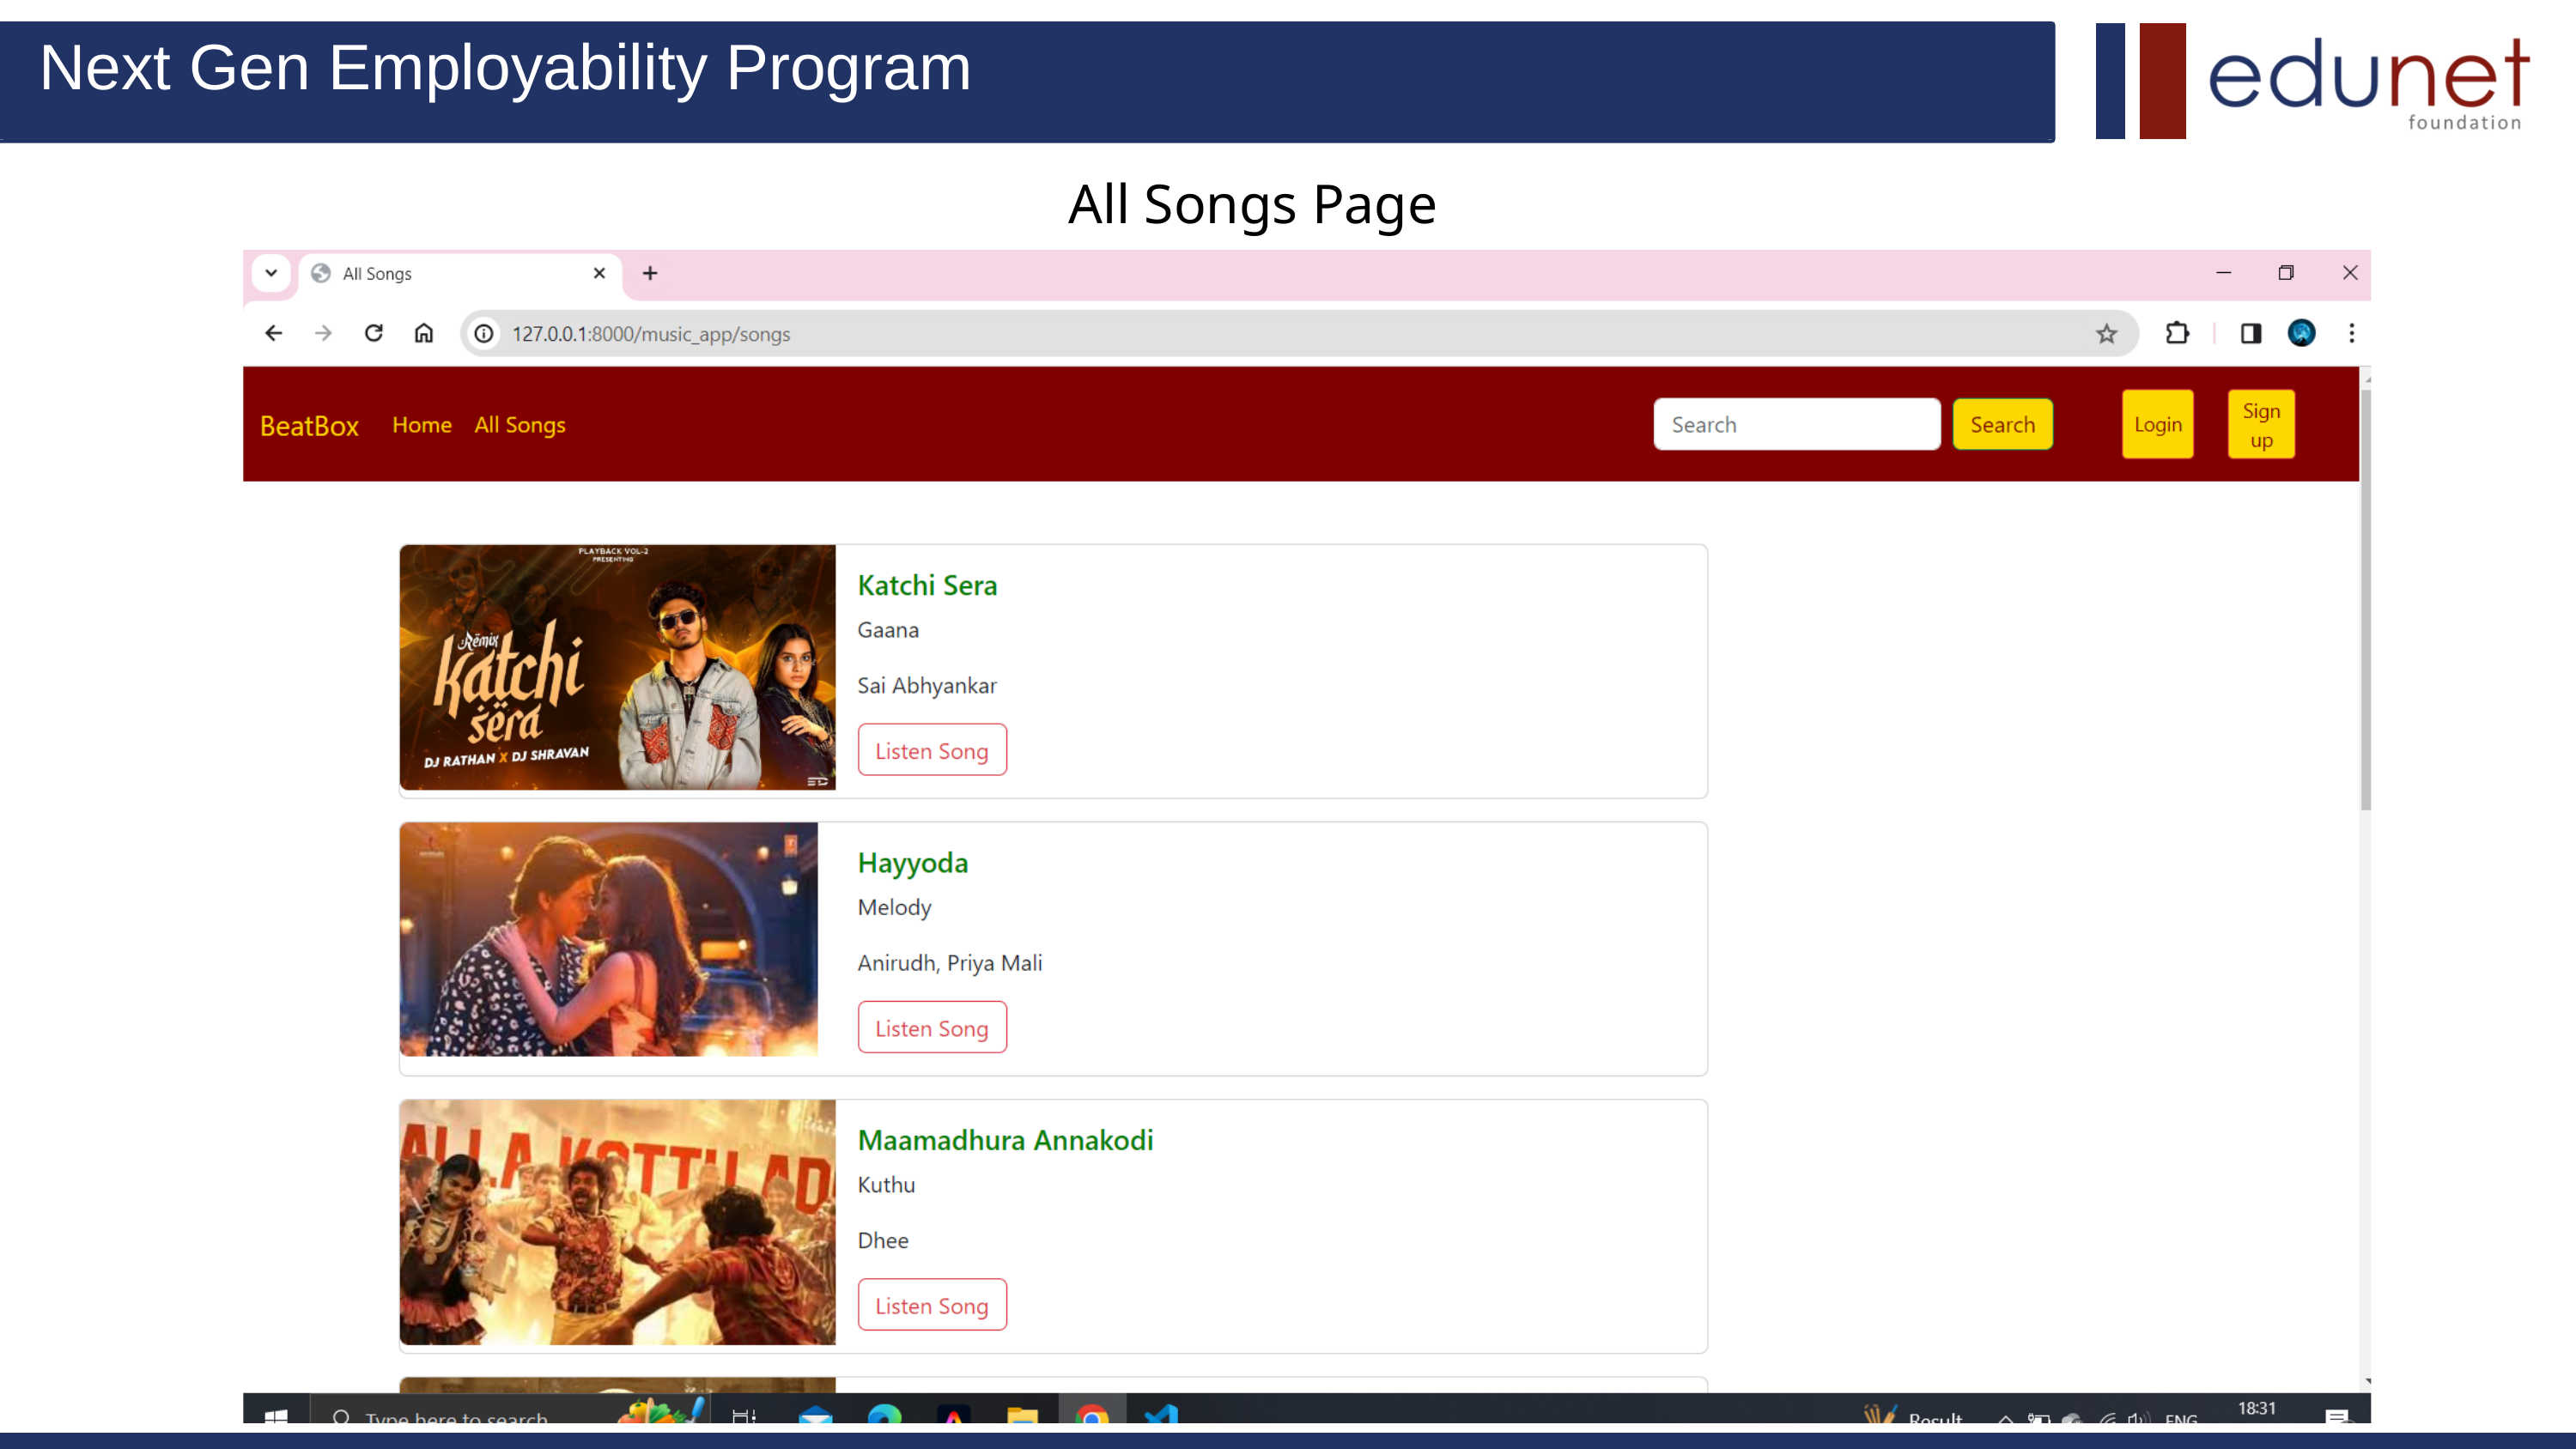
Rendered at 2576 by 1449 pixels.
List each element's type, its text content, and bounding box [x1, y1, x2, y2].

text_box [243, 250, 2372, 1424]
text_box [2368, 25, 2545, 142]
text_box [0, 1432, 2576, 1449]
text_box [2051, 17, 2365, 183]
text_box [2095, 22, 2126, 140]
text_box All Songs Page [143, 170, 2365, 235]
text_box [0, 21, 2056, 143]
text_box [2139, 22, 2187, 140]
